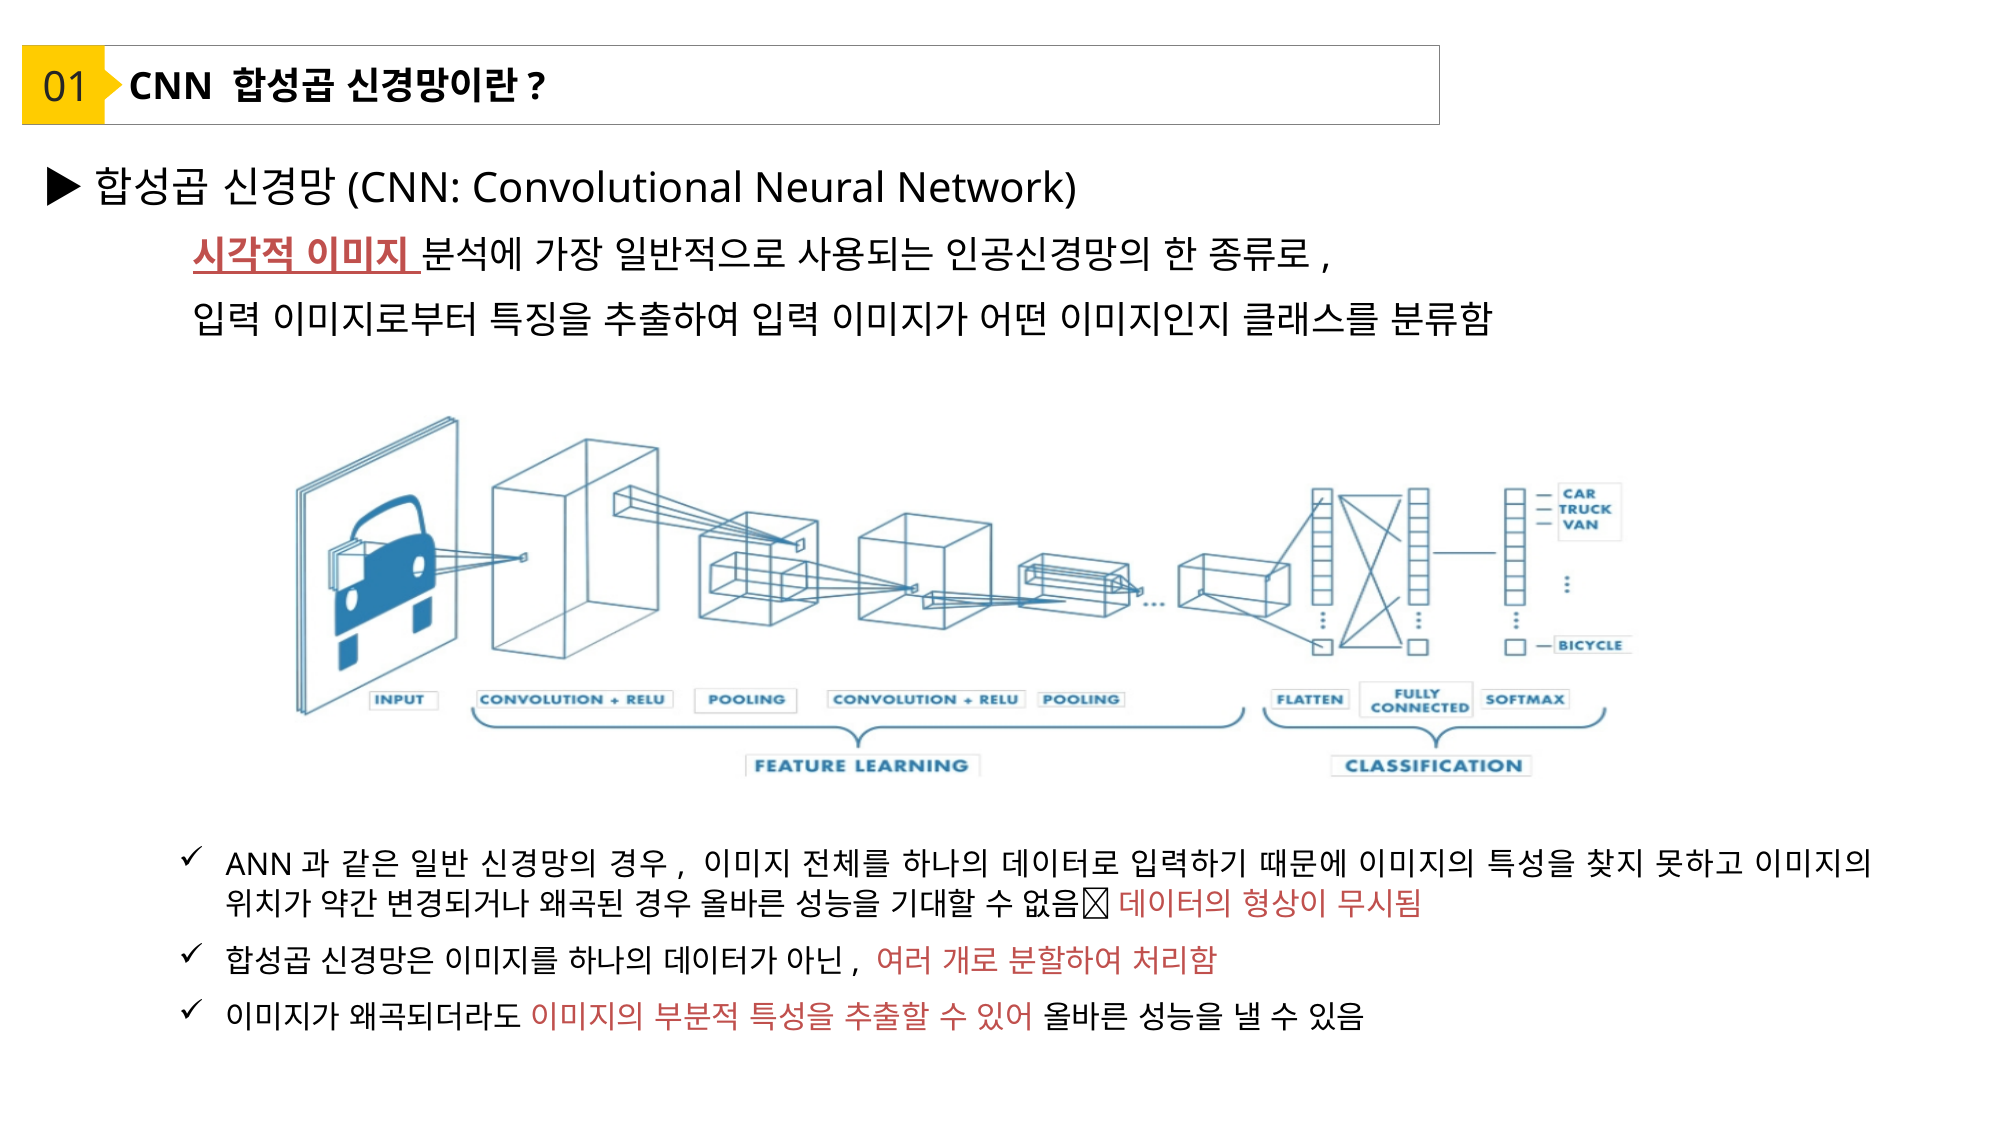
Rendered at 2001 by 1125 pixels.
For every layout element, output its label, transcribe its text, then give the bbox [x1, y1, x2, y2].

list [276, 400, 1658, 793]
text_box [21, 45, 123, 125]
text_box [120, 43, 1442, 126]
text_box ▶합성곱 신경망(CNN: Convolutional Neural Network) 시각적 이미지 분석에 가장 일반적으로 사용되는 인공신경망의 한 종류로, 입력 이미지로부터 특징을 추출하여 입력 이미지가 어떤 이미지인지 클래스를 분류함 [28, 150, 1953, 348]
text_box ANN과 같은 일반 신경망의 경우, 이미지 전체를 하나의 데이터로 입력하기 때문에 이미지의 특성을 찾지 못하고 이미지의 위치가 약간 변경되거나 왜곡된 경우 올바른 성능을 기대할 수 없음 데이터의 형상이 무시됨 합성곱 신경망은 이미지를 하나의 데이터가 아닌, 여러 개로 분할하여 처리함 이미지가 왜곡되더라도 이미지의 부분적 특성을 추출할 수 있어 올바른 성능을 낼 수 있음 [163, 834, 1890, 1043]
text_box CNN 합성곱 신경망이란? [127, 54, 561, 115]
